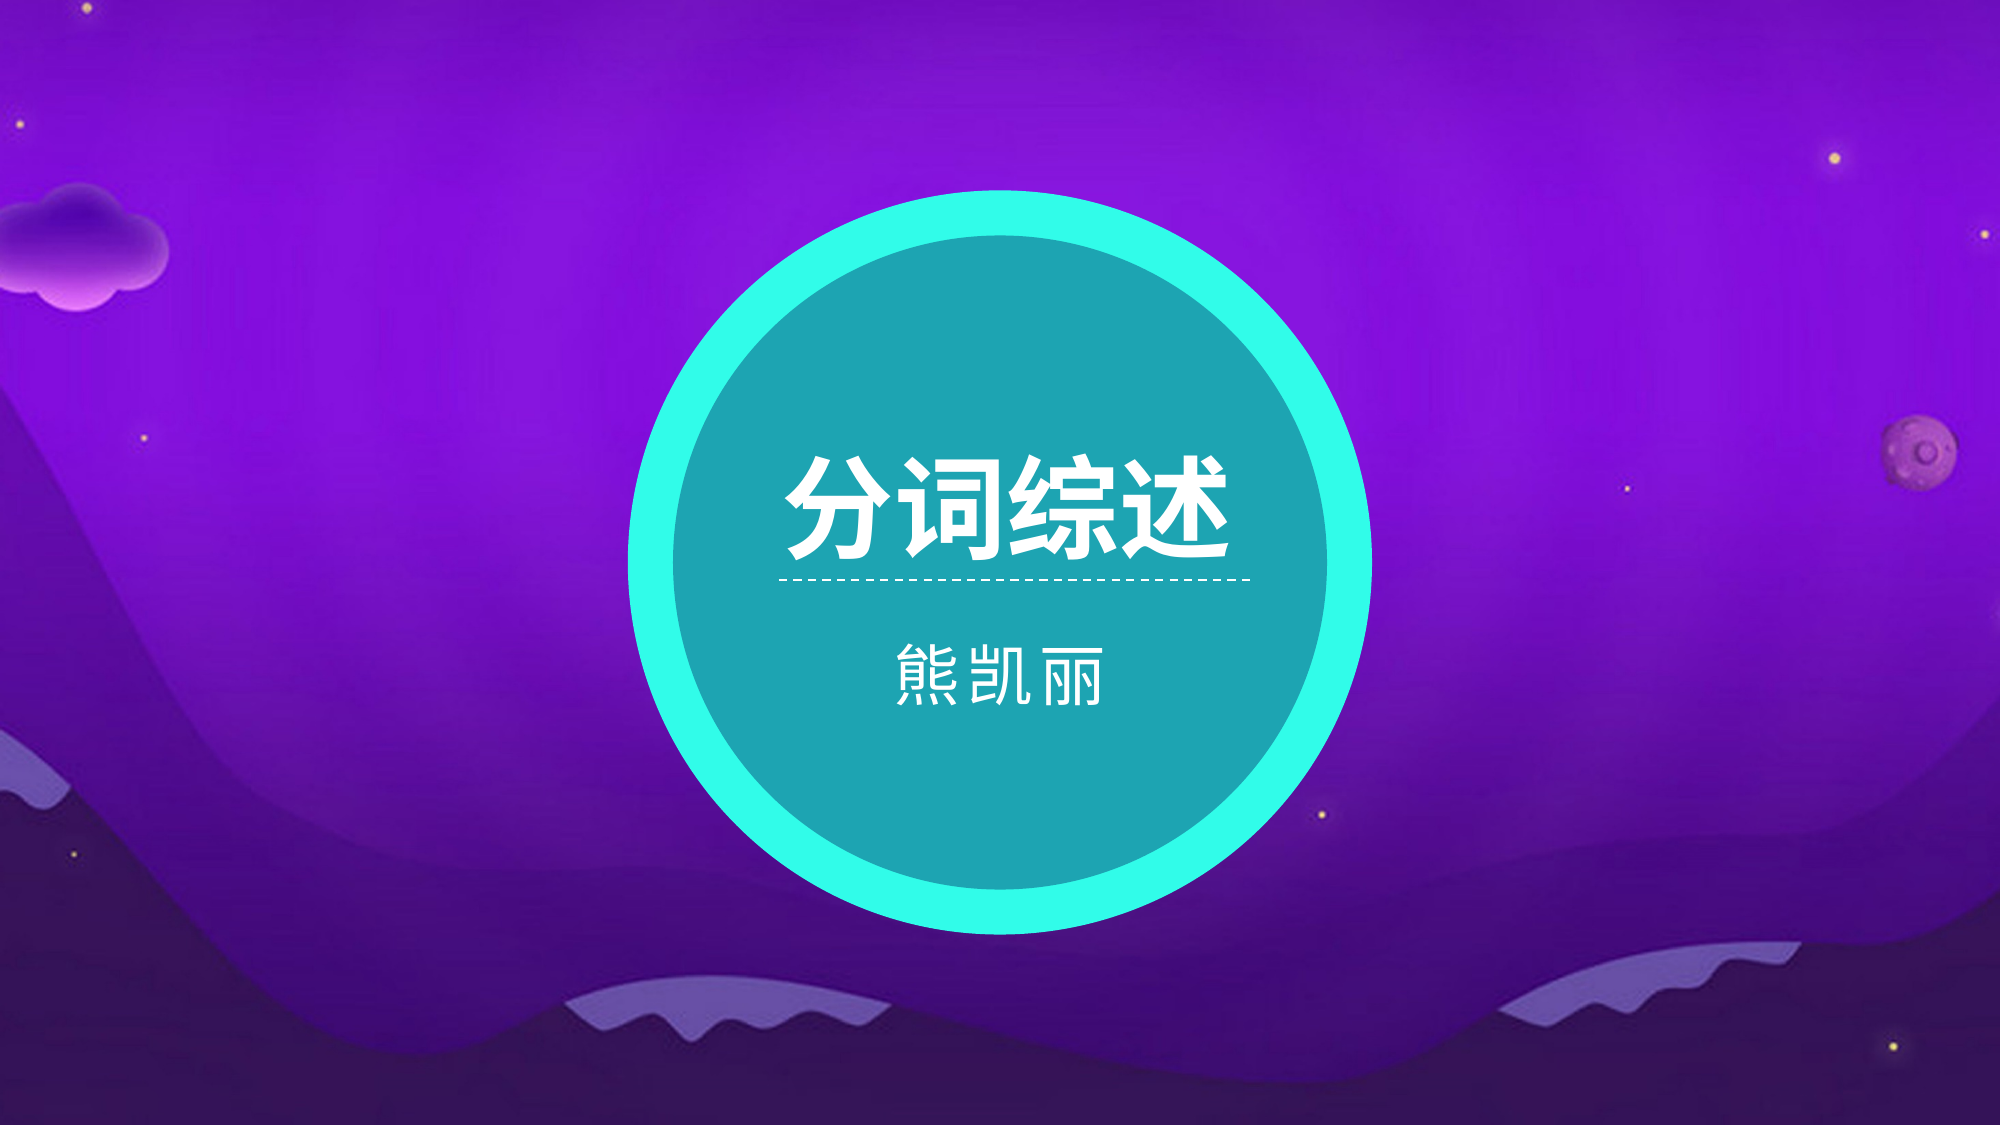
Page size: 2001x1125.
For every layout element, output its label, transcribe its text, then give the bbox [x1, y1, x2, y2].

picture [0, 0, 2000, 1125]
text_box 分词综述 [766, 430, 1247, 581]
text_box [671, 234, 1329, 891]
text_box 熊凯丽 [851, 626, 1149, 721]
text_box [626, 189, 1374, 936]
